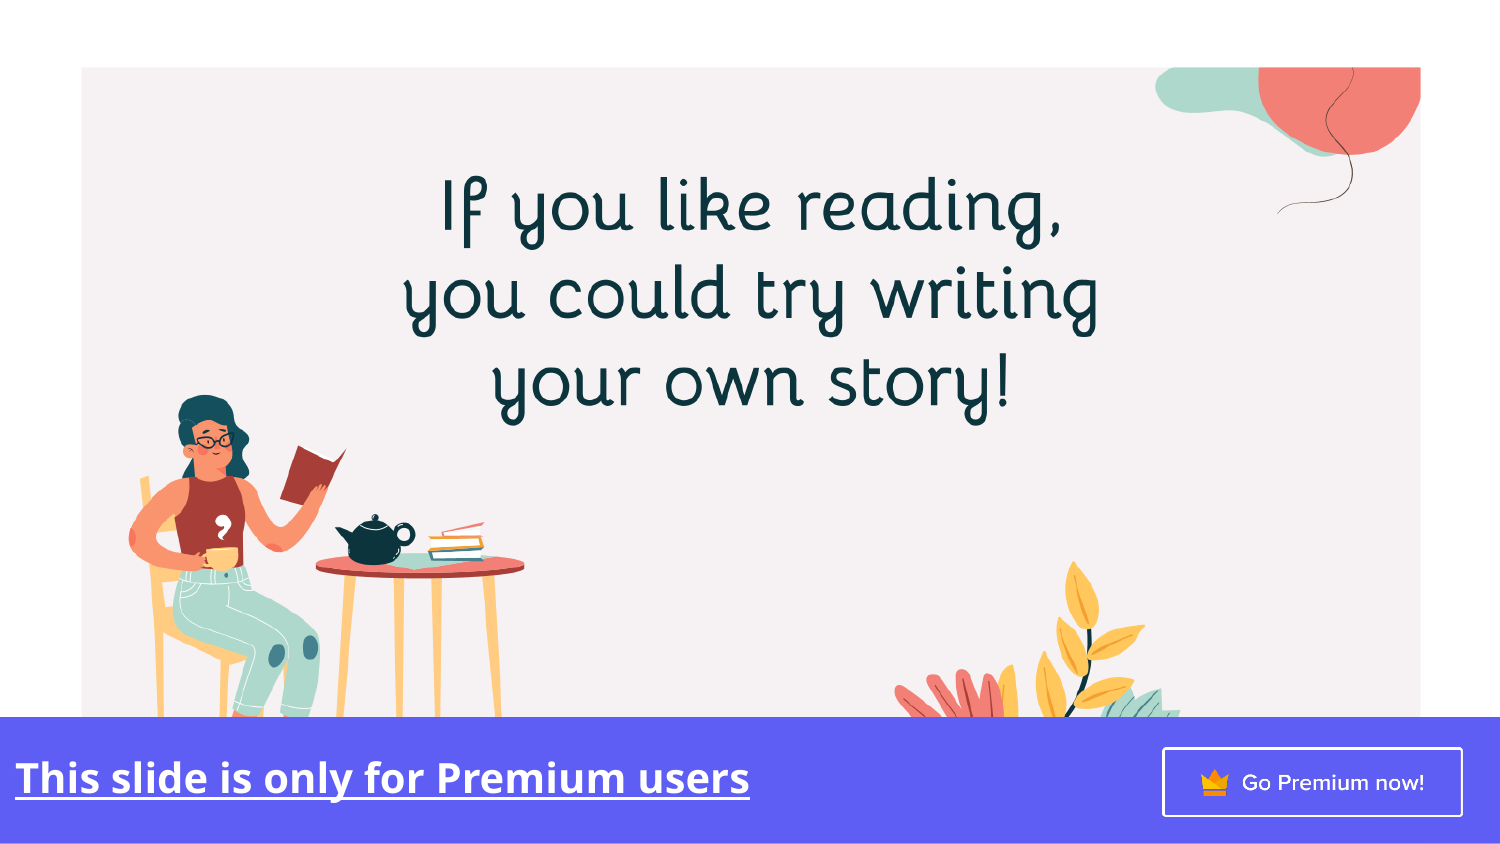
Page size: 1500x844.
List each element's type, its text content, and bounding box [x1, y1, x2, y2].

picture [0, 0, 1500, 717]
text_box This slide is only for Premium users [0, 717, 1500, 844]
picture [1162, 747, 1463, 817]
